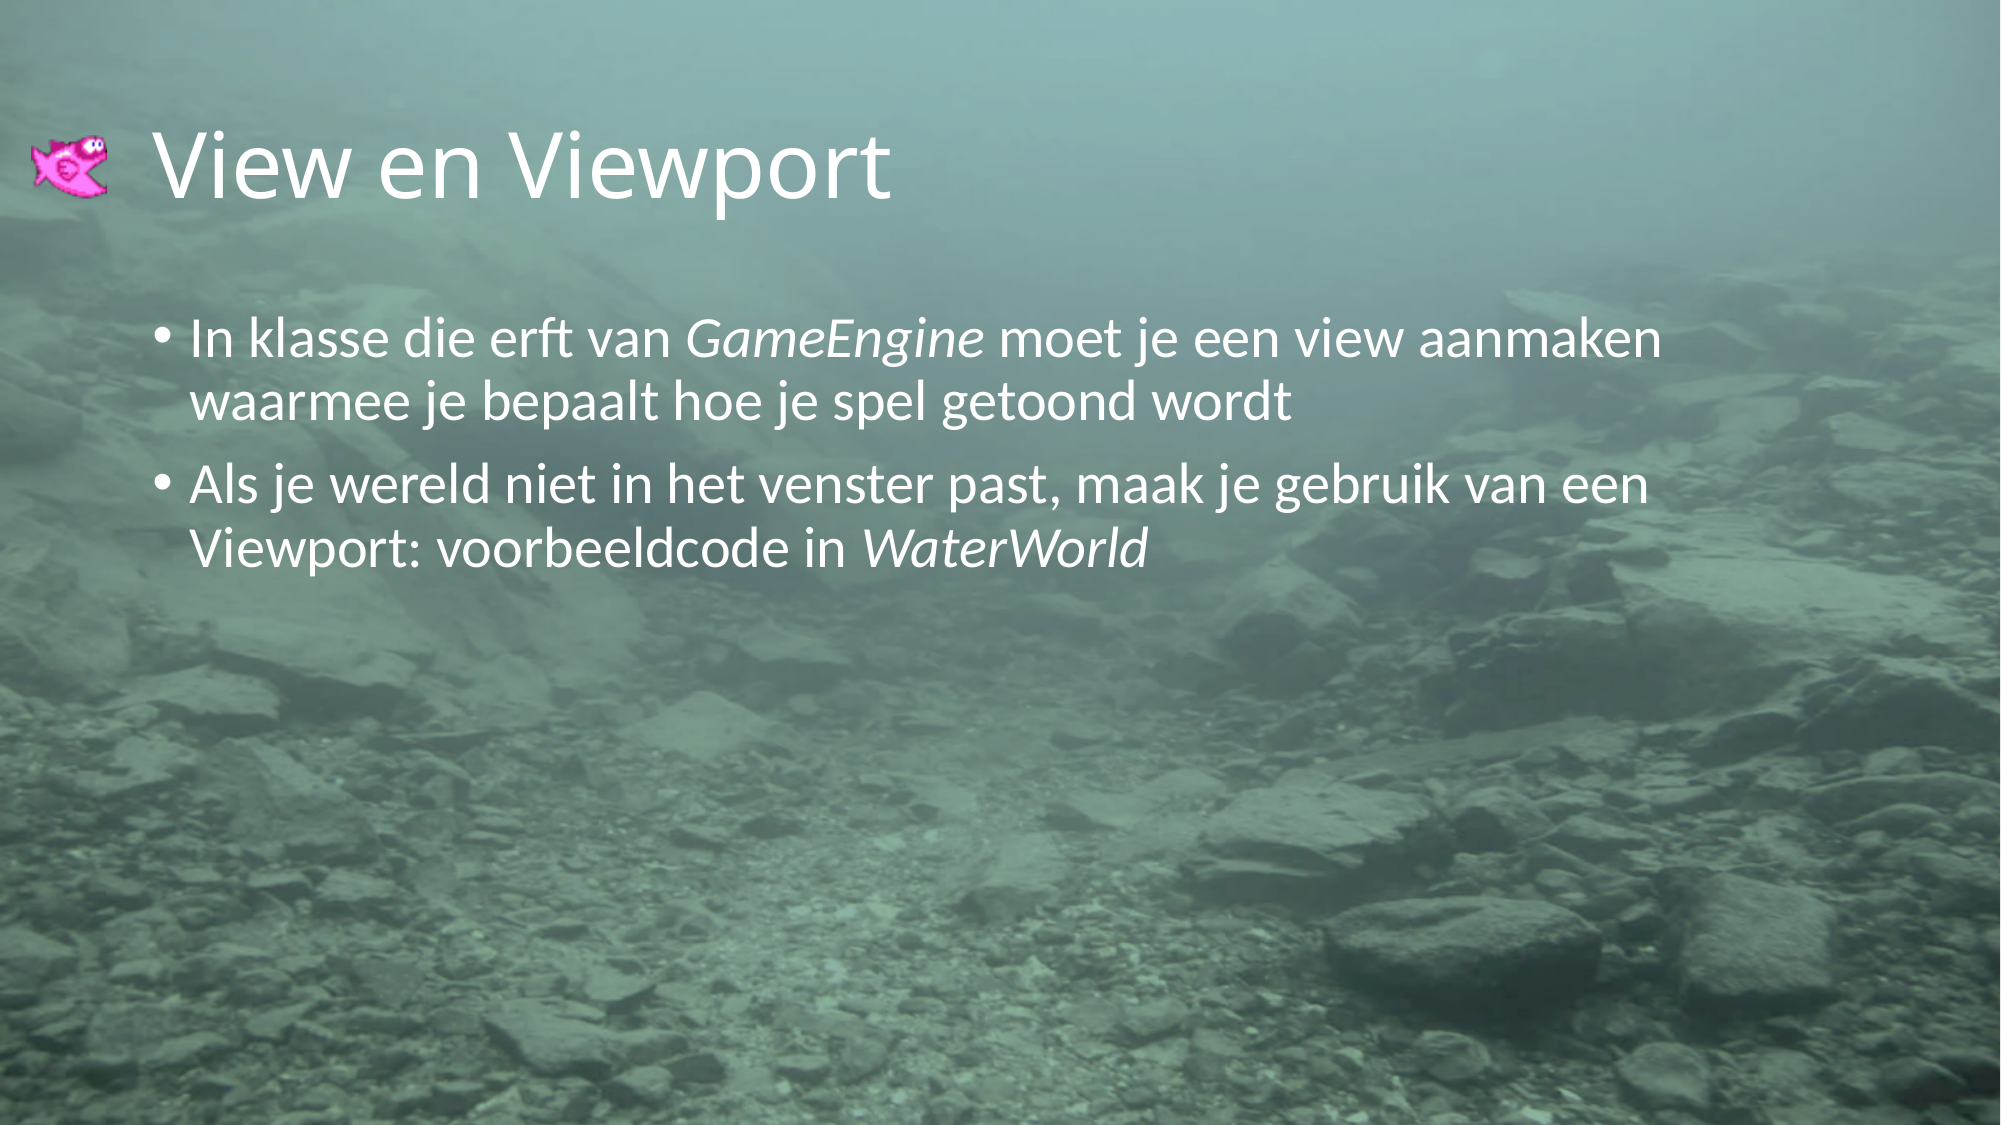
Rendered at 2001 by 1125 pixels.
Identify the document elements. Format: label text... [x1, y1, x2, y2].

title View en Viewport [137, 59, 1863, 278]
picture [31, 134, 108, 203]
list In klasse die erft van GameEngine moet je een view aanmaken waarmee je bepaalt hoe je spel getoond wordt Als je wereld niet in het venster past, maak je gebruik van een Viewport: voorbeeldcode in WaterWorld [137, 299, 1863, 1014]
